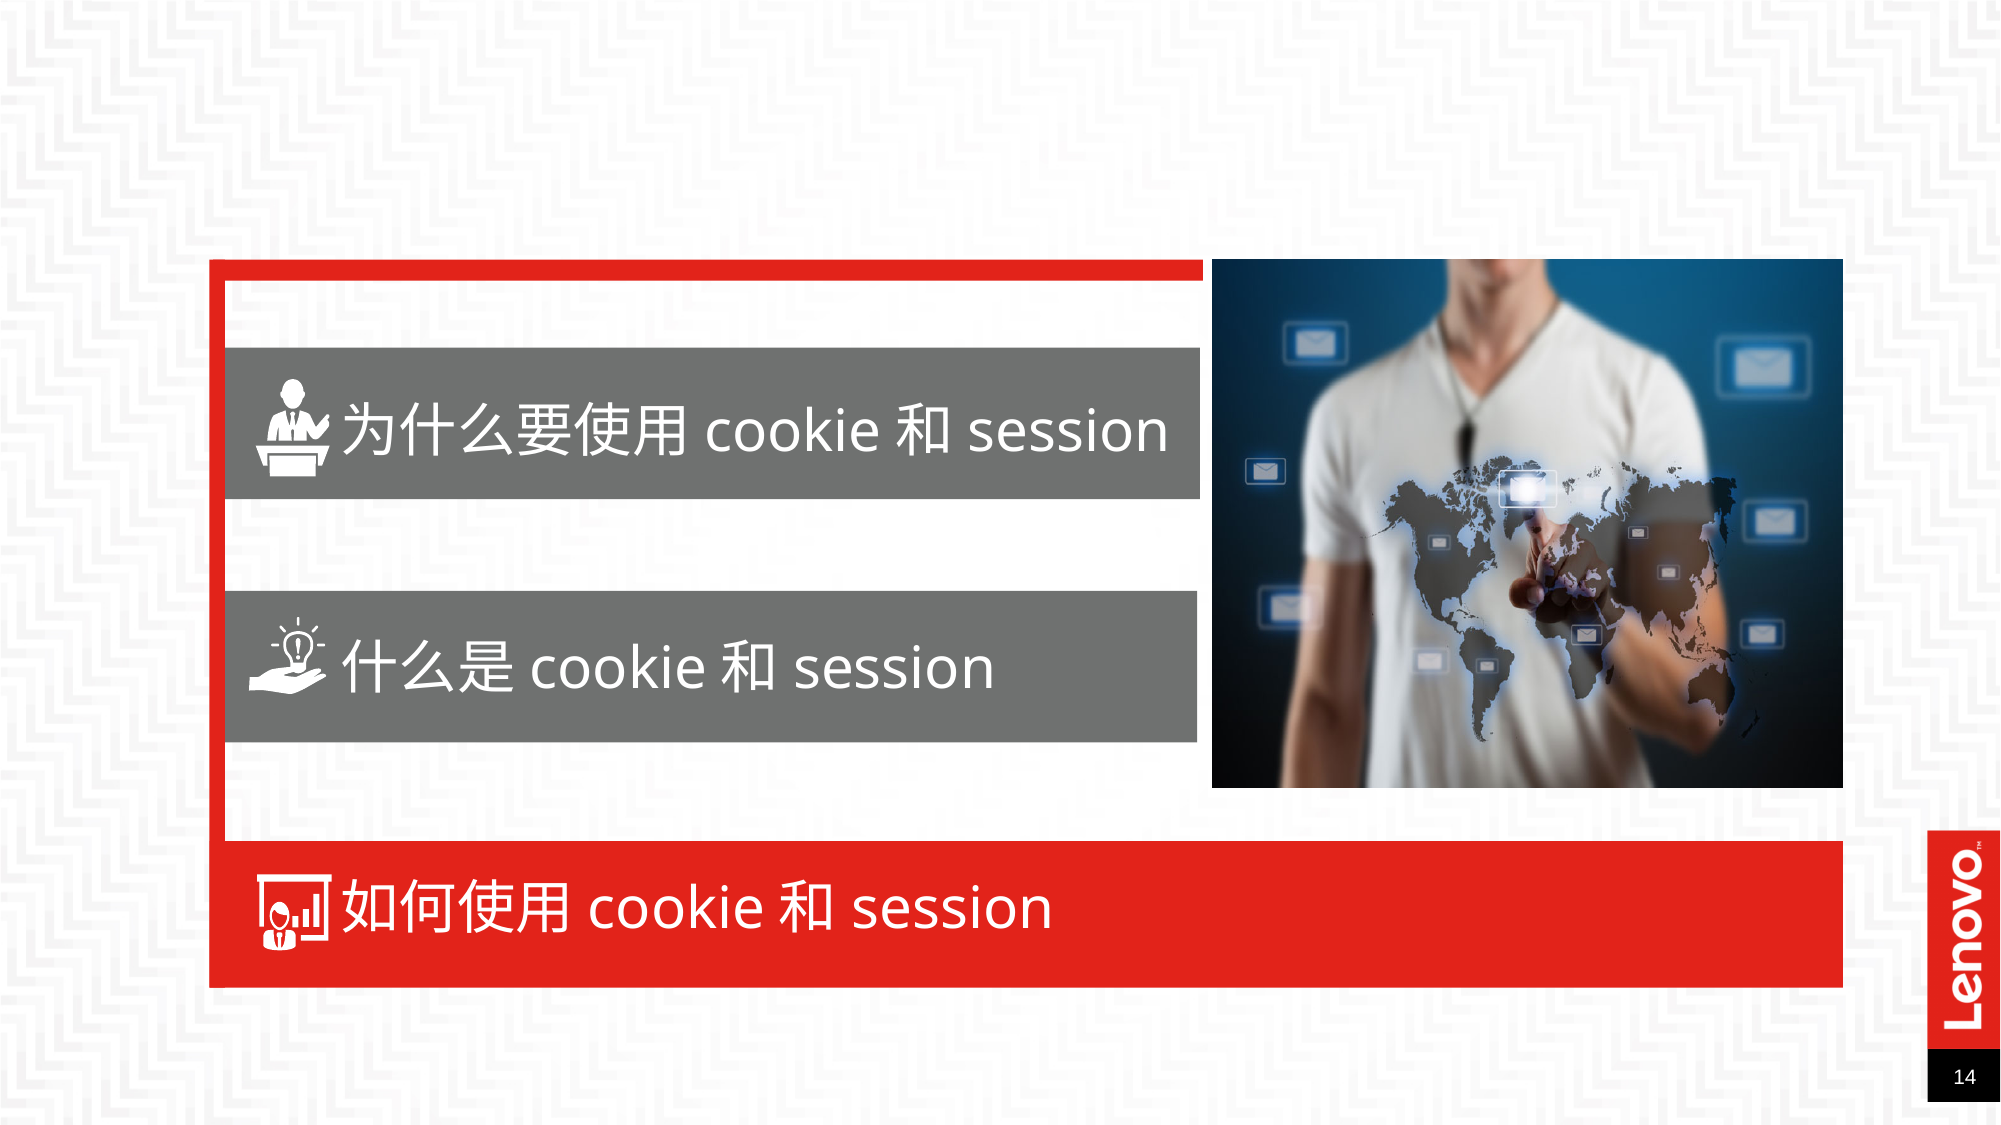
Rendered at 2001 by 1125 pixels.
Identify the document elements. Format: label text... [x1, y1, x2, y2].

text_box 为什么要使用cookie和session [326, 386, 1205, 471]
text_box [248, 631, 326, 695]
text_box [267, 410, 326, 441]
text_box [255, 445, 326, 466]
text_box [279, 625, 286, 633]
text_box [227, 839, 1845, 990]
picture [0, 0, 2001, 1125]
text_box [211, 258, 1205, 283]
text_box [257, 874, 326, 941]
text_box 如何使用cookie和session [326, 863, 1159, 949]
text_box [207, 258, 227, 990]
text_box [280, 379, 306, 409]
text_box [227, 589, 1199, 745]
text_box [269, 455, 316, 477]
picture [1928, 831, 2001, 1049]
text_box 什么是cookie和session [326, 623, 1160, 709]
text_box [227, 345, 1202, 501]
text_box [263, 901, 296, 951]
text_box [311, 625, 319, 633]
